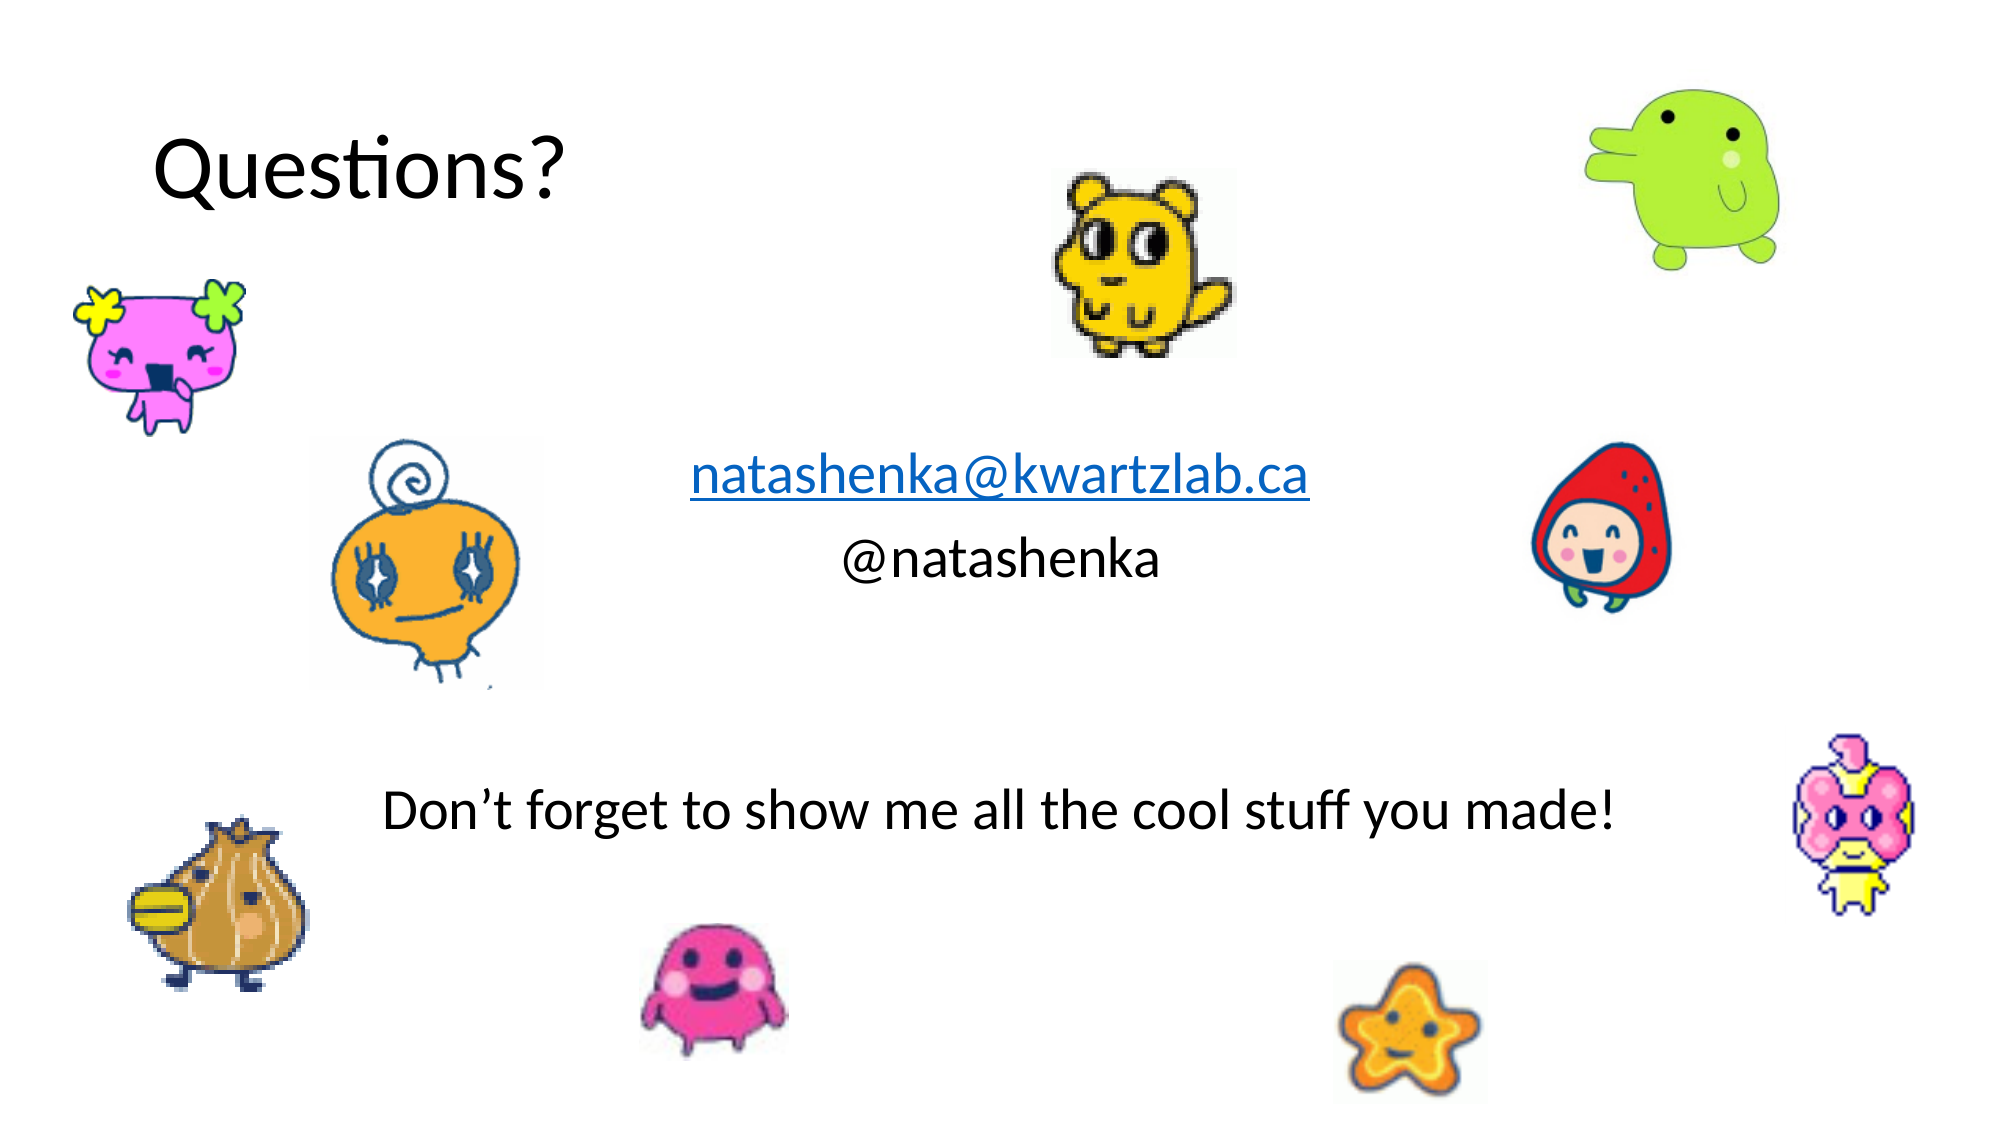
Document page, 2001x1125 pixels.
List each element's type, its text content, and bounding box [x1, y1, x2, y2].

picture [1485, 409, 1721, 635]
picture [639, 923, 789, 1061]
list natashenka@kwartzlab.ca @natashenka Don’t forget to show me all the cool stuff you made! [137, 436, 1863, 1125]
picture [1784, 725, 1926, 924]
picture [1557, 69, 1830, 280]
picture [309, 436, 544, 690]
title Questions? [137, 59, 1863, 278]
picture [127, 814, 310, 992]
picture [1333, 960, 1488, 1104]
picture [73, 279, 246, 437]
picture [1051, 168, 1237, 358]
